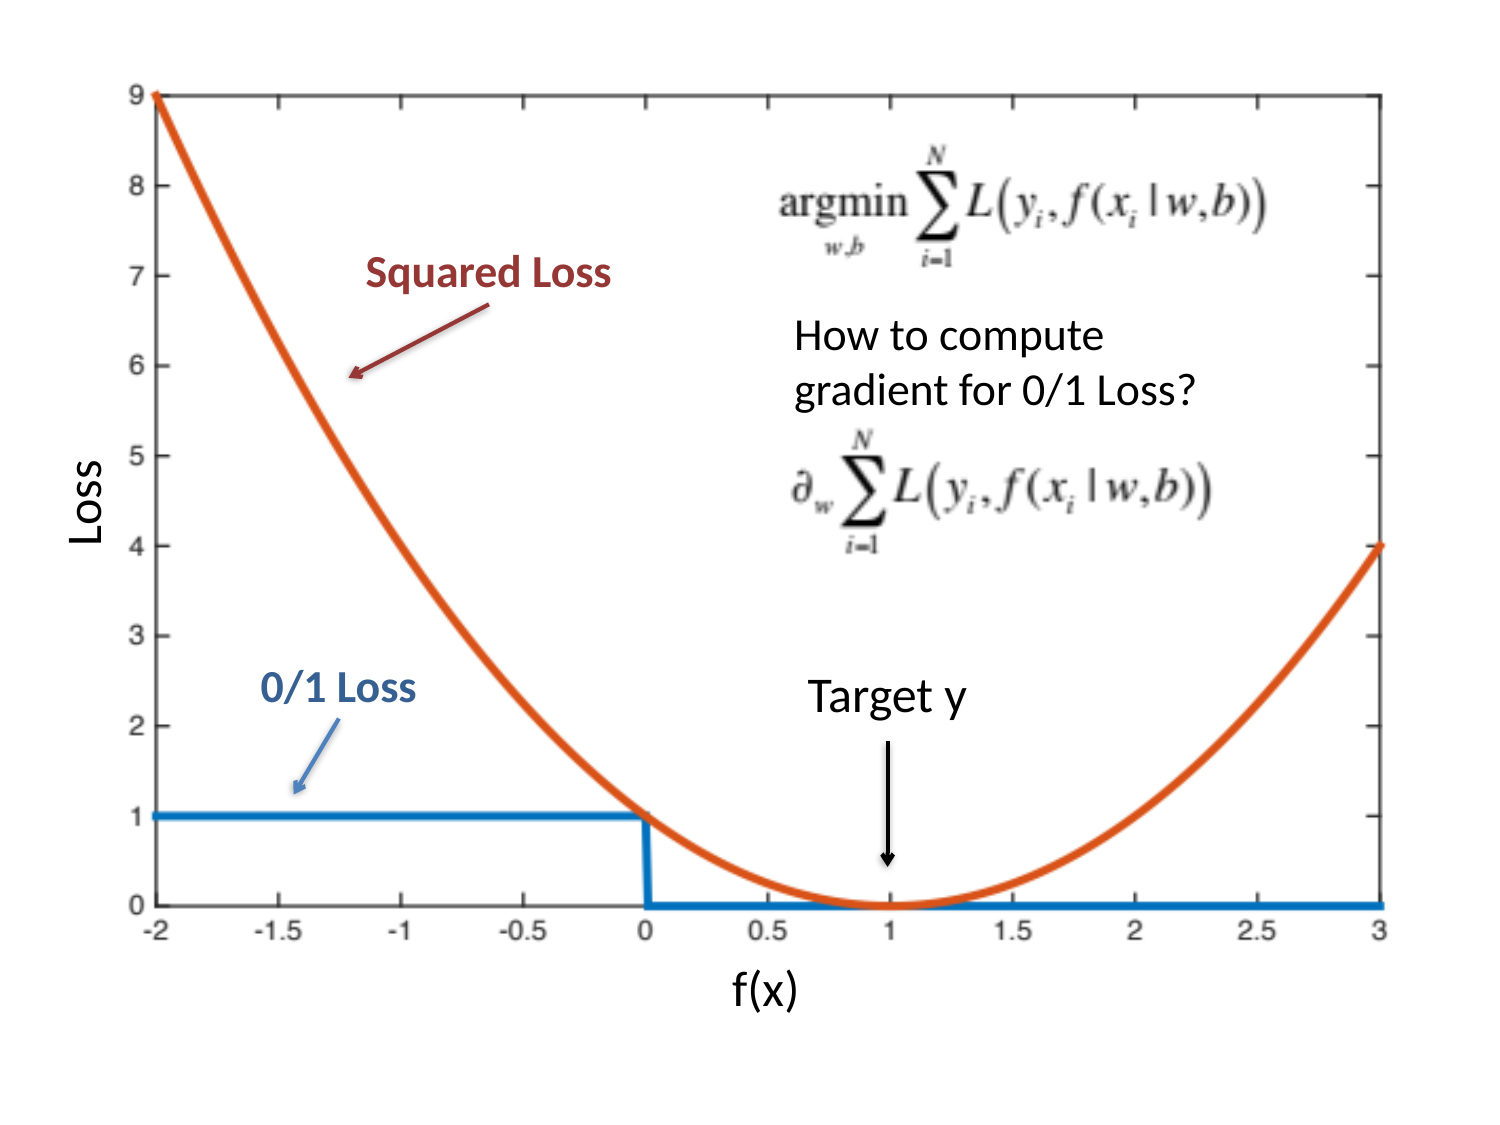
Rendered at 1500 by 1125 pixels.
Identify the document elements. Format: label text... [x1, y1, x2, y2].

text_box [786, 420, 1214, 626]
text_box f(x) [717, 957, 815, 1024]
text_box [293, 719, 340, 795]
text_box Loss [43, 445, 114, 562]
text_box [348, 304, 490, 378]
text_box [774, 133, 1273, 272]
picture [119, 70, 1398, 949]
